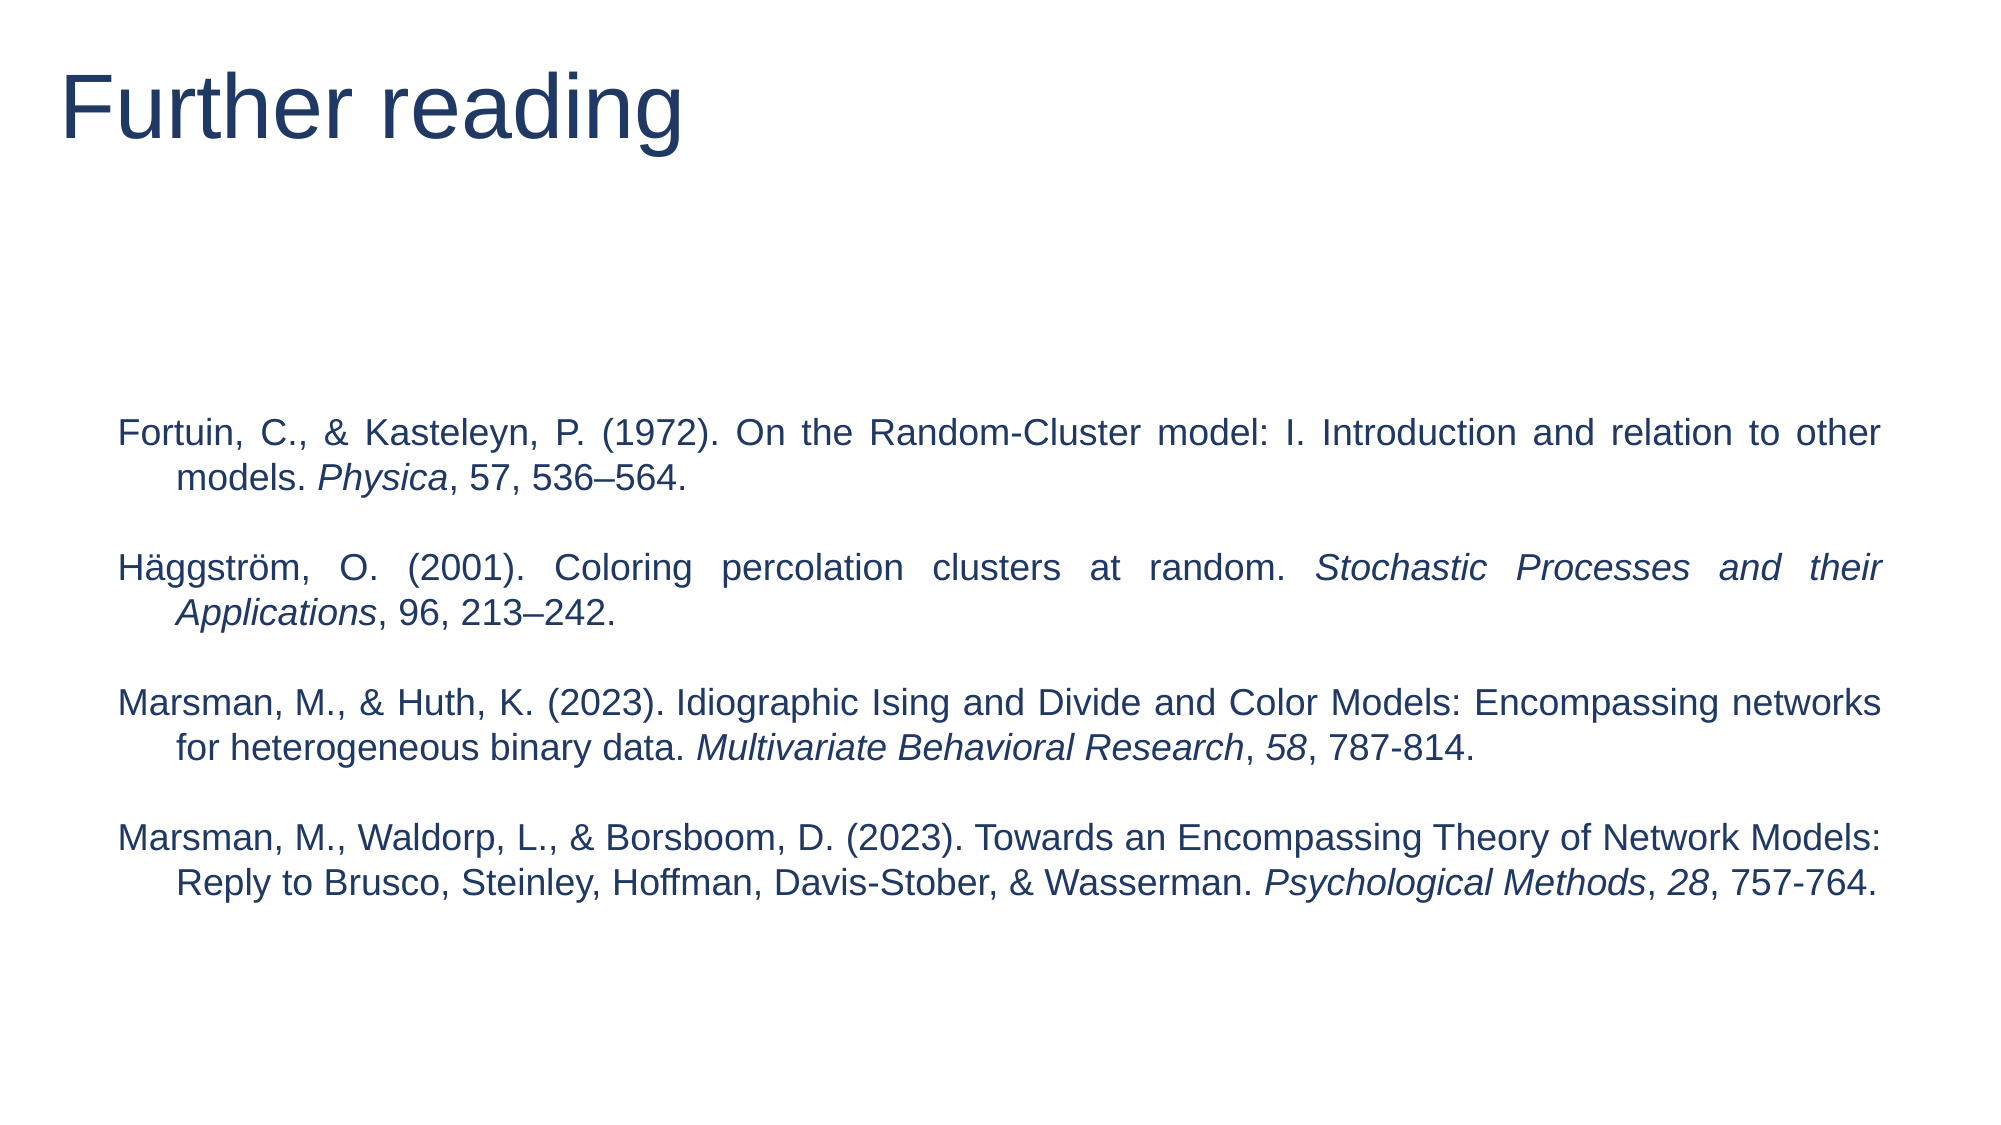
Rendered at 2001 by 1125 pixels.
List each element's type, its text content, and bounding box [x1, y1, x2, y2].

text_box Fortuin, C., & Kasteleyn, P. (1972). On the Random-Cluster model: I. Introduction and relation to other models. Physica, 57, 536–564. Häggström, O. (2001). Coloring percolation clusters at random. Stochastic Processes and their Applications, 96, 213–242. Marsman, M., & Huth, K. (2023). Idiographic Ising and Divide and Color Models: Encompassing networks for heterogeneous binary data. Multivariate Behavioral Research, 58, 787-814. Marsman, M., Waldorp, L., & Borsboom, D. (2023). Towards an Encompassing Theory of Network Models: Reply to Brusco, Steinley, Hoffman, Davis-Stober, & Wasserman. Psychological Methods, 28, 757-764. [102, 400, 1897, 911]
title Further reading [44, 0, 1770, 218]
